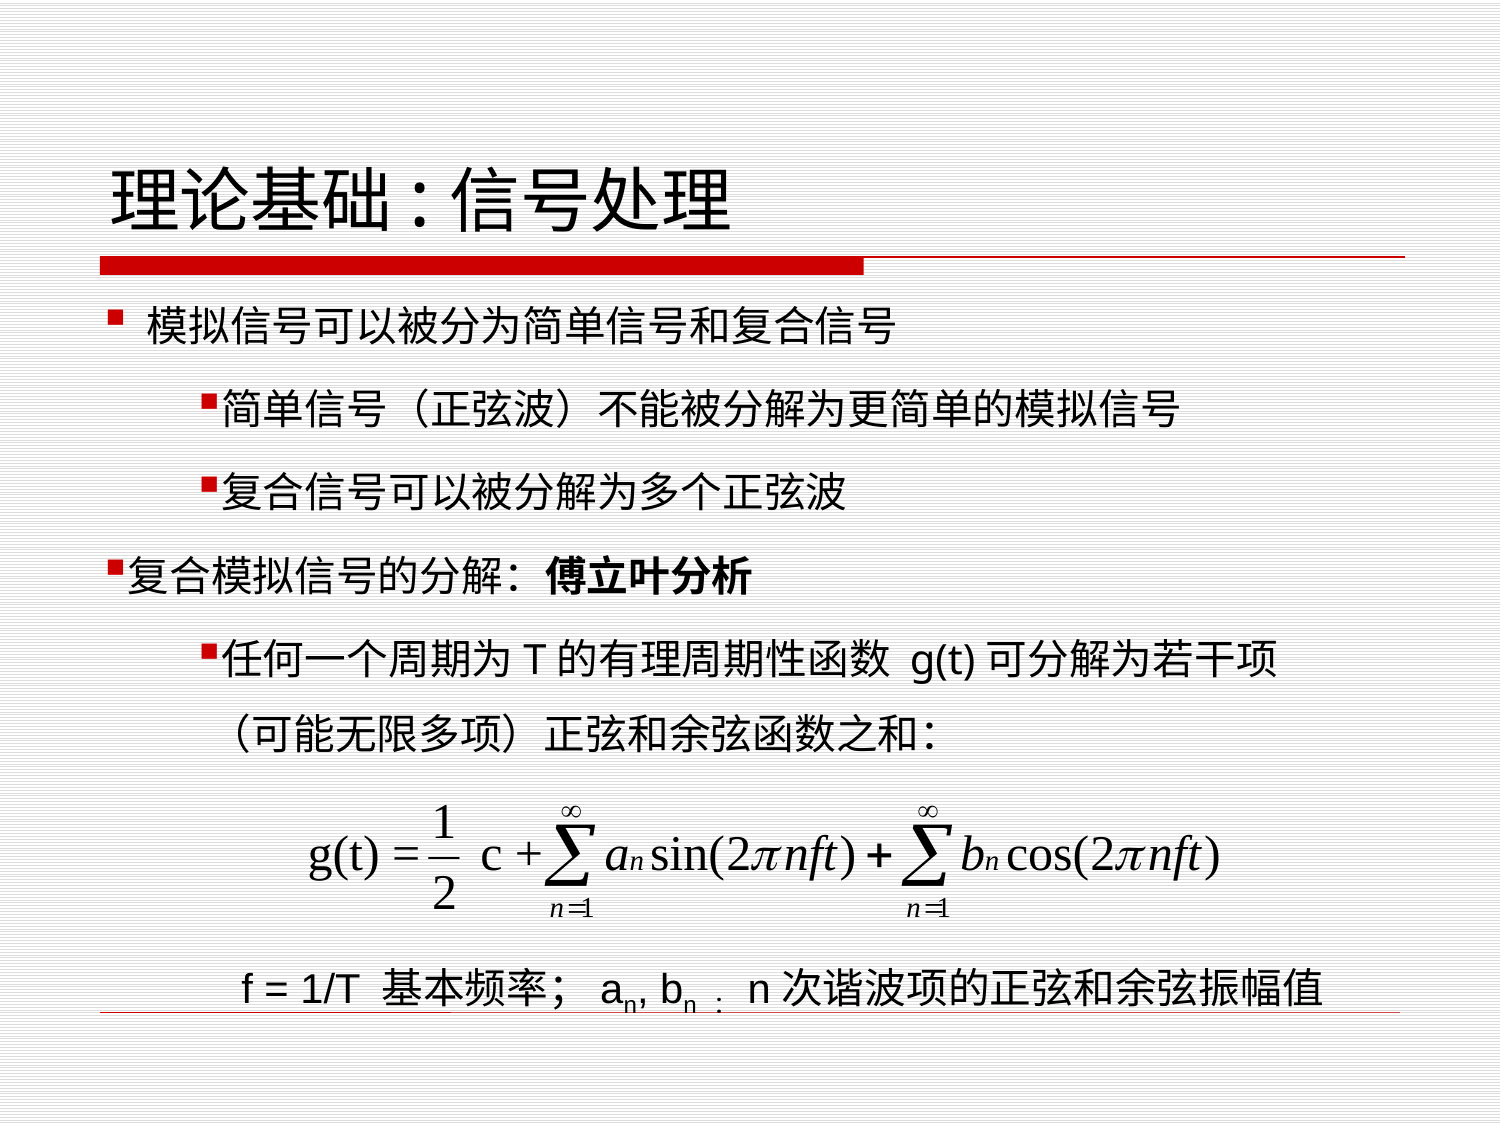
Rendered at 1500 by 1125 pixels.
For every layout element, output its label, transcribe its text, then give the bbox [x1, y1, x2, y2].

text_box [300, 786, 1231, 929]
list 模拟信号可以被分为简单信号和复合信号 简单信号（正弦波）不能被分解为更简单的模拟信号 复合信号可以被分解为多个正弦波 复合模拟信号的分解：傅立叶分析 任何一个周期为T的有理周期性函数 g(t)可分解为若干项（可能无限多项）正弦和余弦函数之和： f = 1/T 基本频率；an, bn ：n次谐波项的正弦和余弦振幅值 [88, 267, 1364, 1114]
title 理论基础:信号处理 [94, 50, 1407, 250]
